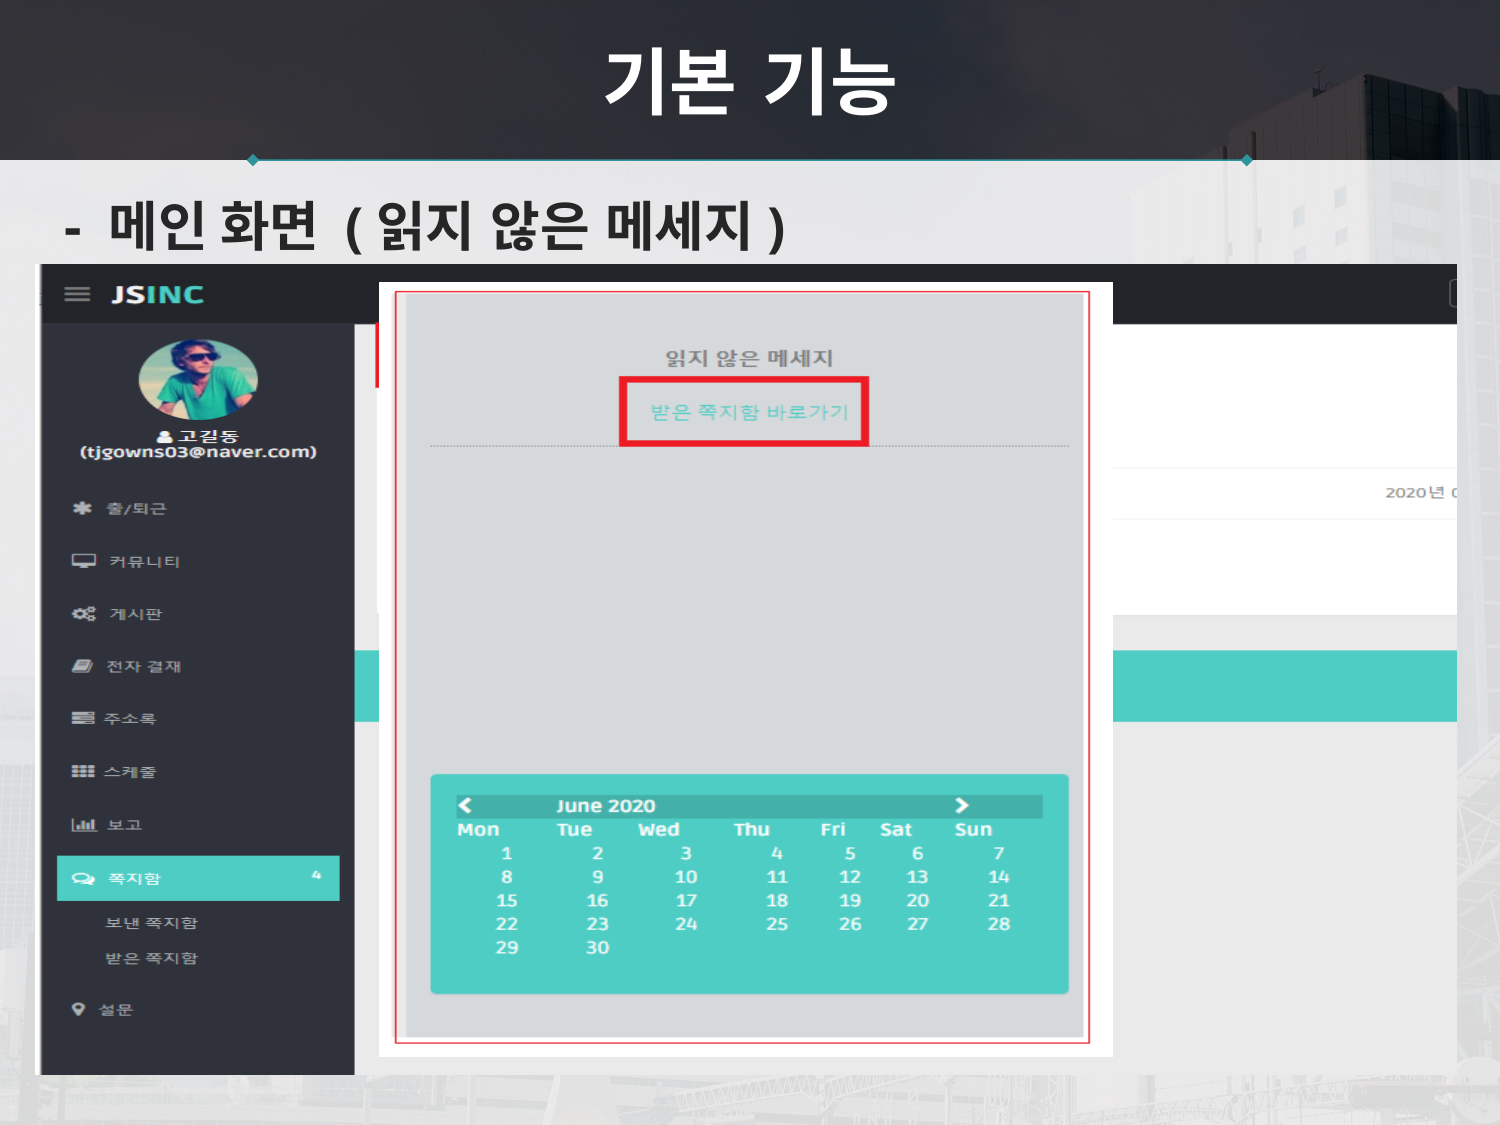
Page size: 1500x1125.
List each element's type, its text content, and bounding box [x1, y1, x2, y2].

text_box 기본 기능 [103, 38, 1397, 133]
picture [35, 264, 1457, 1075]
picture [0, 0, 1500, 160]
text_box - 메인 화면 (읽지 않은 메세지) [33, 163, 1045, 265]
